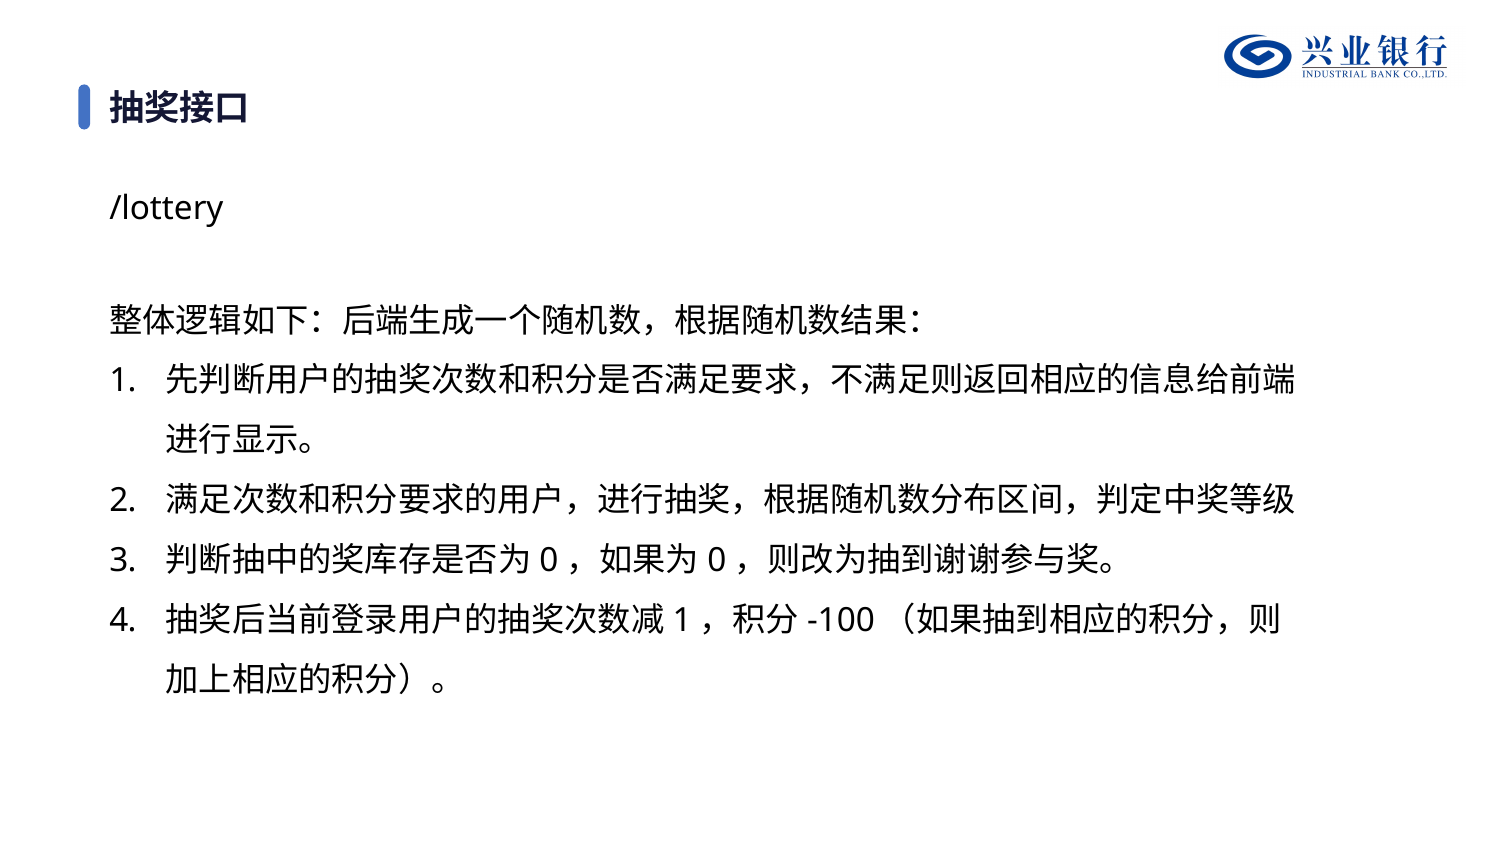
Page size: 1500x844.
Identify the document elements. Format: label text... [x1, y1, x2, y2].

title 抽奖接口 [94, 65, 1406, 147]
text_box /lottery 整体逻辑如下：后端生成一个随机数，根据随机数结果： 先判断用户的抽奖次数和积分是否满足要求，不满足则返回相应的信息给前端进行显示。 满足次数和积分要求的用户，进行抽奖，根据随机数分布区间，判定中奖等级 判断抽中的奖库存是否为0，如果为0，则改为抽到谢谢参与奖。 抽奖后当前登录用户的抽奖次数减1，积分-100（如果抽到相应的积分，则加上相应的积分）。 [94, 158, 1315, 706]
picture [1218, 26, 1466, 88]
